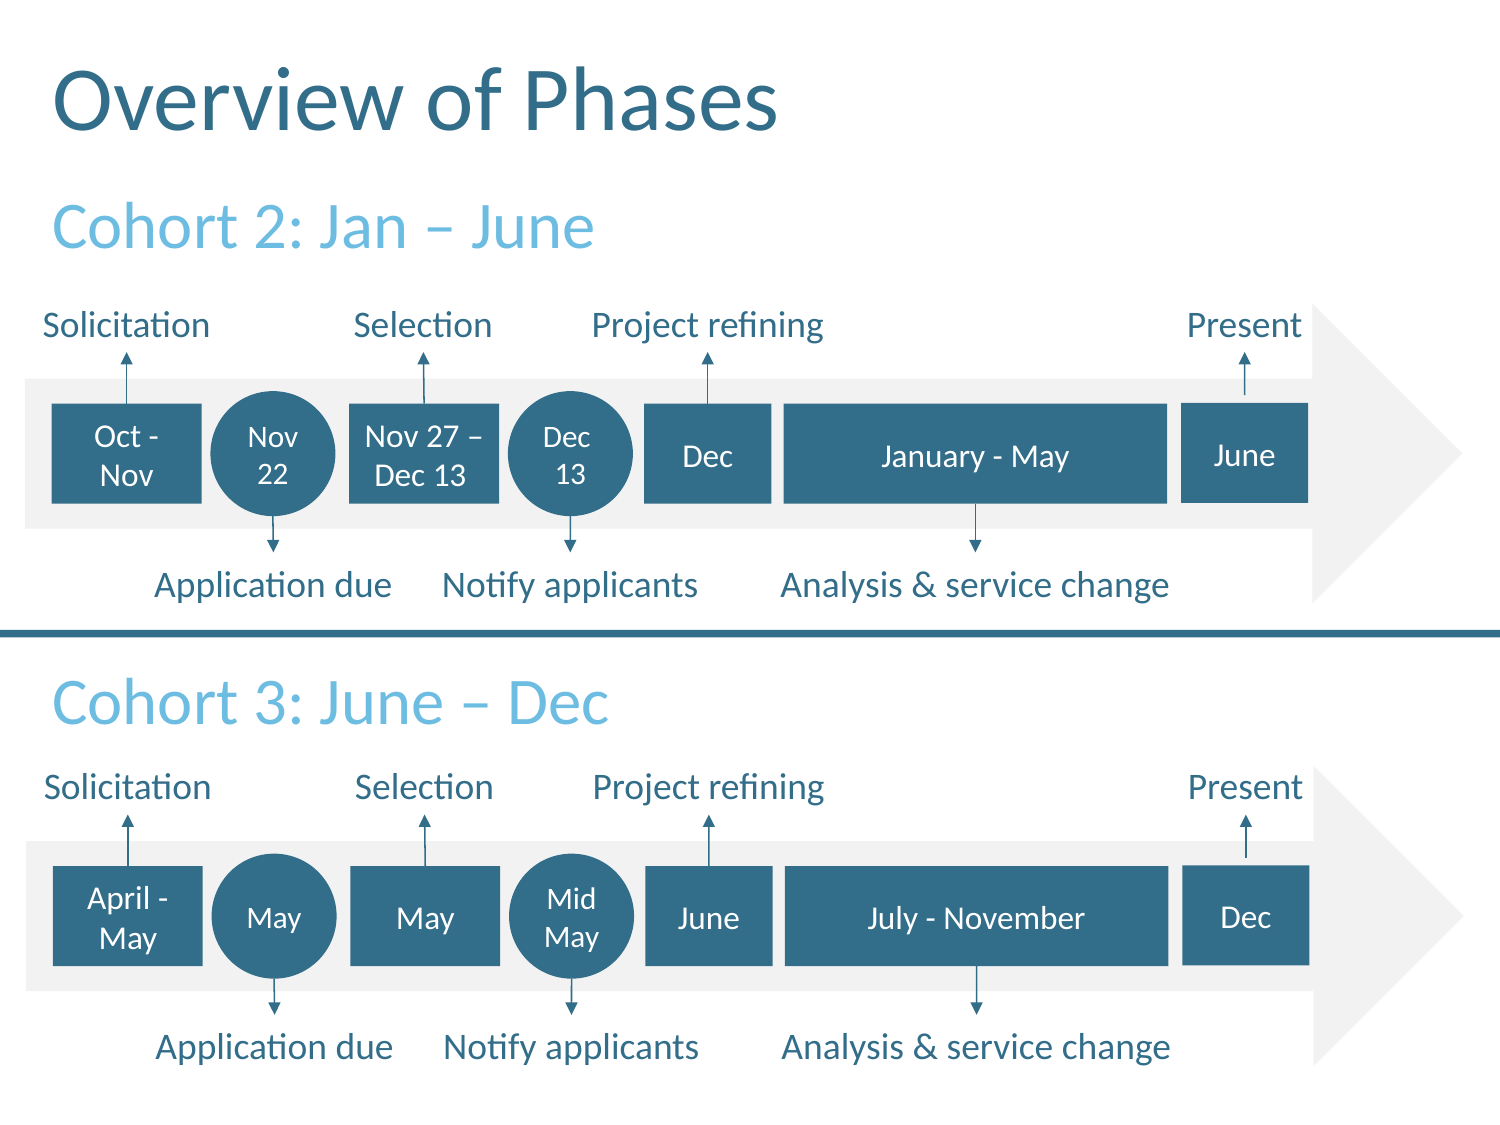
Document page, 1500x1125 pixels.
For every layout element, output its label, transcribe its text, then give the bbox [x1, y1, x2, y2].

text_box Cohort 3: June – Dec [37, 650, 1463, 763]
text_box May [348, 864, 502, 968]
text_box Solicitation [28, 754, 227, 815]
text_box Nov 22 [208, 389, 338, 519]
text_box Solicitation [27, 292, 226, 353]
text_box Oct - Nov [50, 402, 204, 506]
text_box MidMay [506, 851, 637, 981]
text_box Dec [1180, 863, 1312, 967]
text_box Project refining [577, 754, 840, 815]
text_box Nov 27 – Dec 13 [347, 402, 501, 506]
text_box Present [1171, 292, 1318, 353]
text_box Application due [139, 552, 408, 612]
text_box Cohort 2: Jan – June [37, 174, 1463, 288]
text_box Application due [140, 1014, 409, 1075]
text_box [0, 628, 1500, 639]
text_box May [209, 851, 339, 981]
text_box Notify applicants [427, 552, 714, 612]
text_box [24, 768, 1466, 1068]
text_box April - May [51, 864, 205, 968]
text_box June [643, 864, 775, 968]
text_box June [1179, 401, 1310, 505]
text_box January - May [782, 402, 1169, 506]
text_box Selection [338, 292, 508, 353]
text_box July - November [783, 864, 1170, 968]
text_box Notify applicants [428, 1014, 715, 1075]
text_box Analysis & service change [765, 552, 1186, 612]
text_box [22, 306, 1465, 606]
text_box Analysis & service change [766, 1014, 1187, 1075]
text_box Selection [339, 754, 510, 815]
text_box Dec [642, 402, 773, 506]
text_box Project refining [576, 292, 839, 353]
text_box Dec 13 [505, 389, 635, 519]
title Overview of Phases [37, 0, 1463, 174]
text_box Present [1173, 754, 1319, 815]
